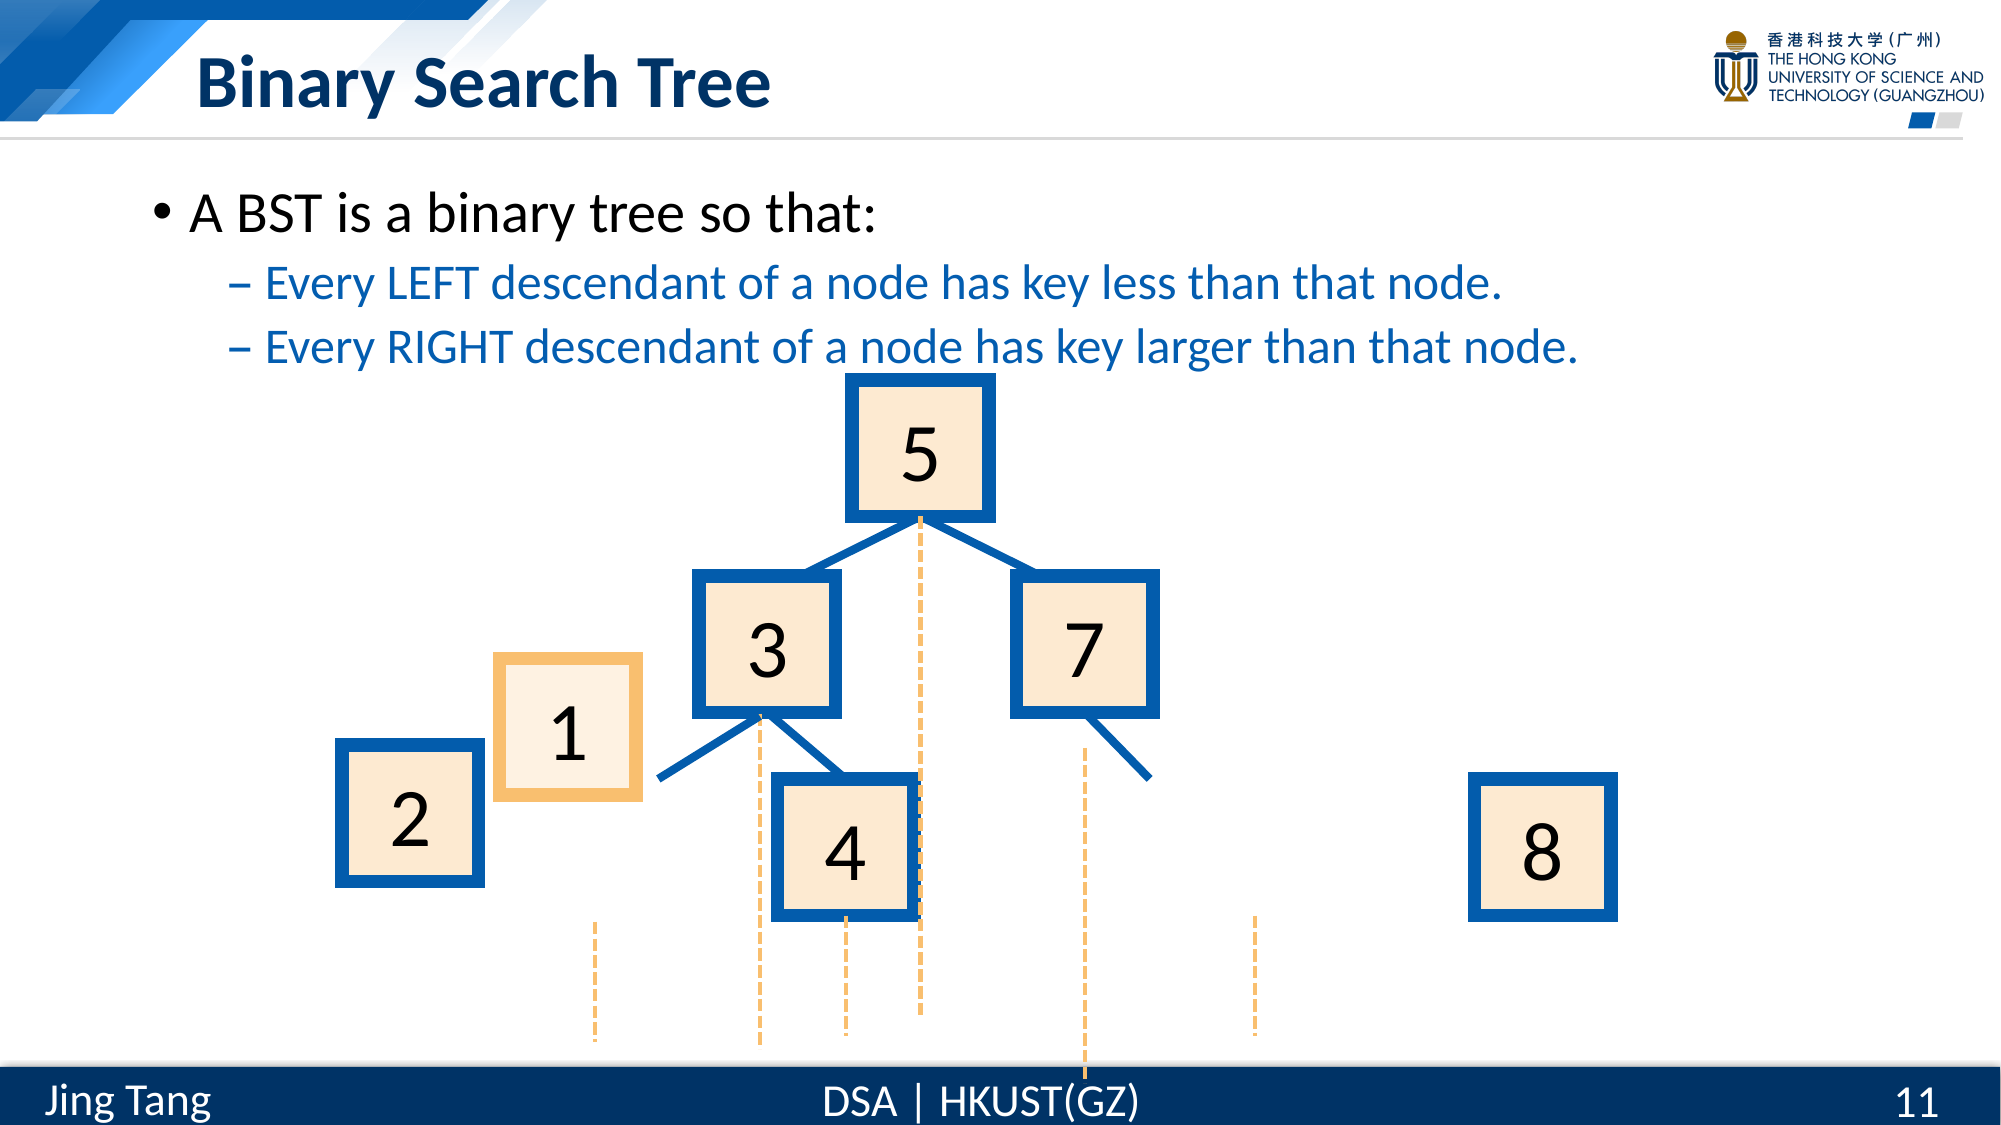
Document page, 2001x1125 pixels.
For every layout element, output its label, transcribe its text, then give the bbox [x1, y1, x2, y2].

text_box 2 [341, 744, 479, 882]
picture [1714, 31, 1984, 102]
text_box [767, 712, 846, 779]
text_box 1 [499, 658, 637, 796]
list A BST is a binary tree so that: Every LEFT descendant of a node has key less than that node. Every RIGHT descendant of a node has key larger than that node. [137, 175, 1863, 943]
text_box 8 [1474, 778, 1612, 917]
text_box 4 [776, 778, 915, 917]
slide_number 11 [1878, 1068, 2000, 1125]
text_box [800, 516, 920, 576]
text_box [658, 716, 760, 779]
text_box 5 [851, 379, 990, 516]
text_box 3 [698, 575, 837, 713]
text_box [1084, 712, 1150, 779]
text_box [921, 516, 1041, 576]
text_box 7 [1015, 575, 1154, 713]
title Binary Search Tree [181, 25, 1714, 130]
